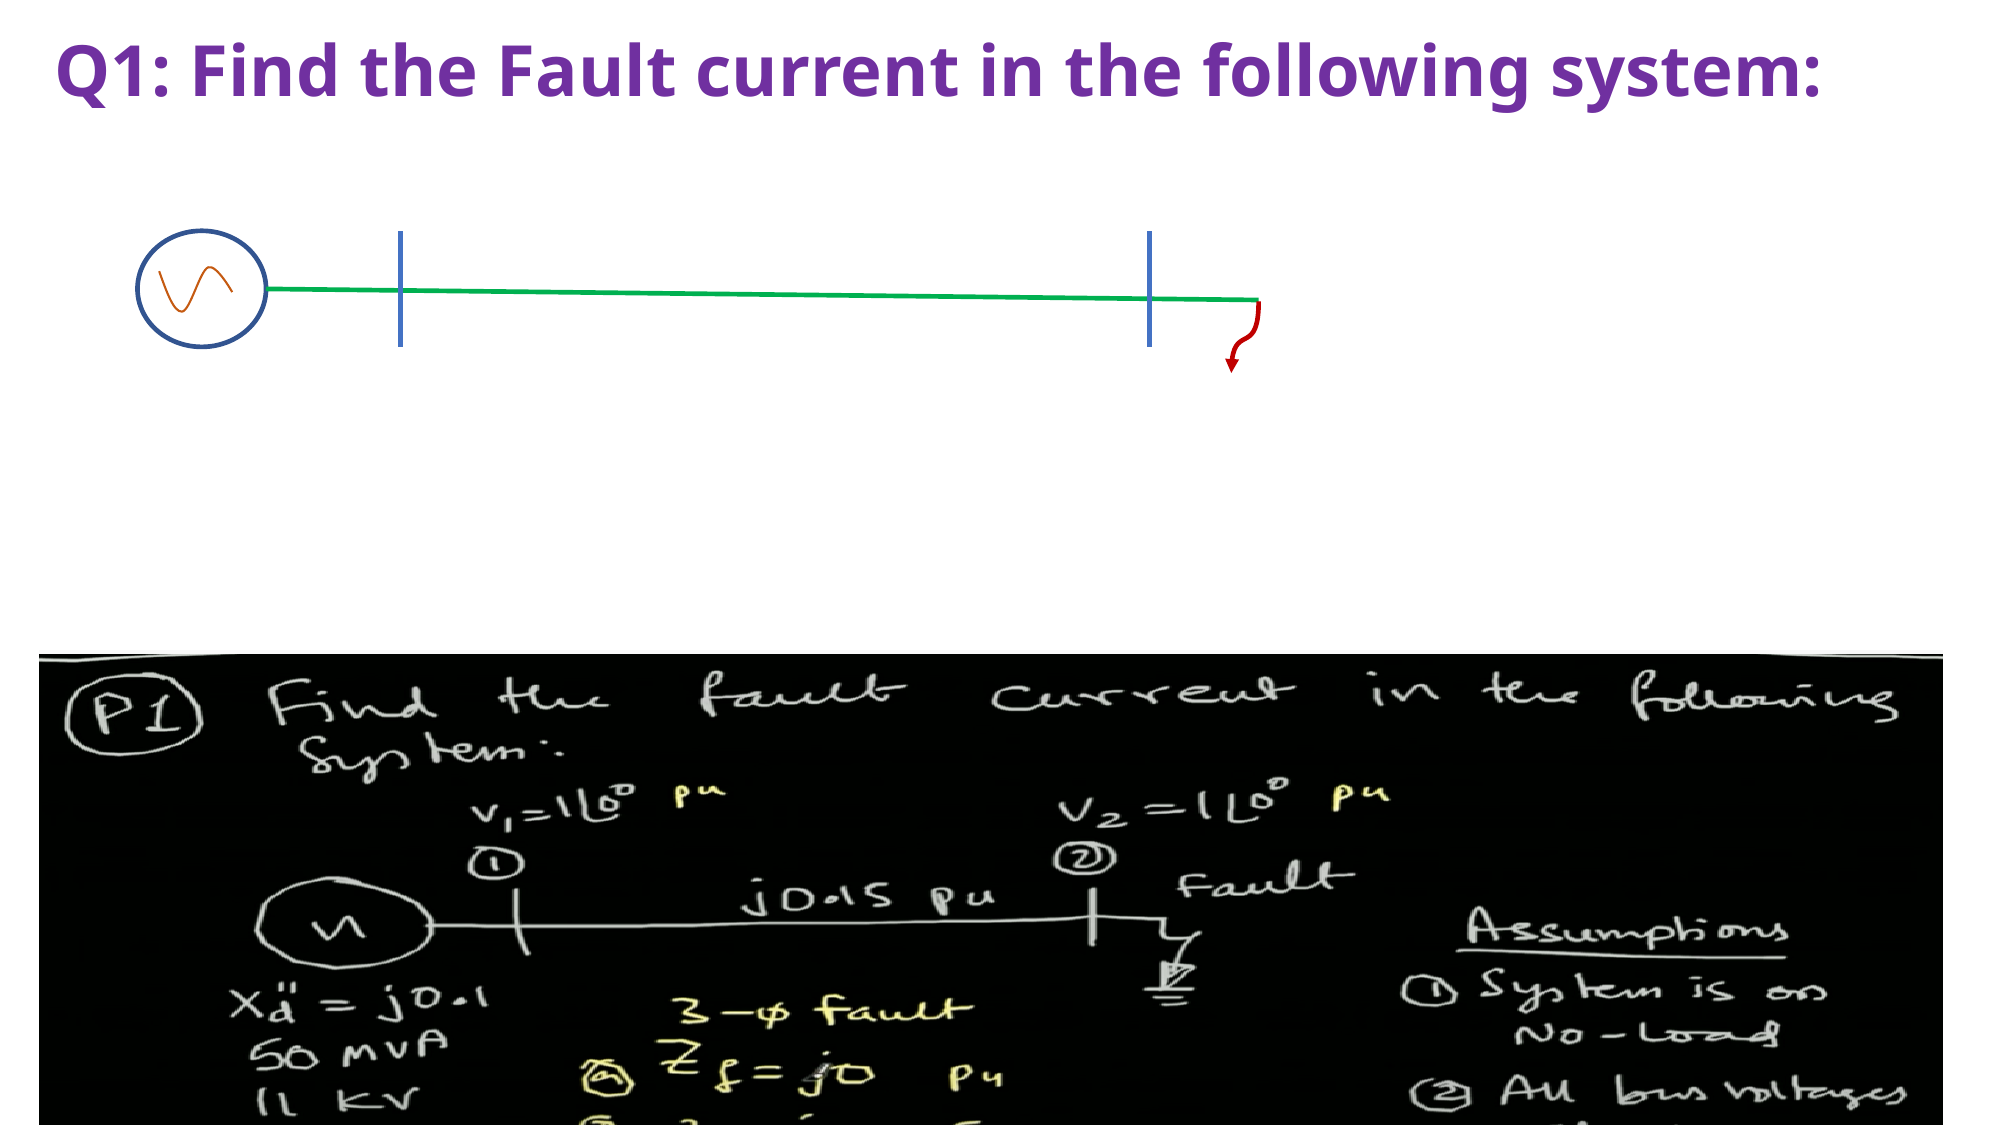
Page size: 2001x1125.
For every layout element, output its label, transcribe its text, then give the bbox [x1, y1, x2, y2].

title Q1: Find the Fault current in the following system: [39, 23, 1845, 124]
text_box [1209, 323, 1281, 351]
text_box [266, 288, 400, 300]
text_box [401, 288, 1149, 300]
picture [39, 650, 1943, 1125]
text_box [136, 229, 267, 348]
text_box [1150, 288, 1259, 300]
text_box [158, 266, 234, 313]
